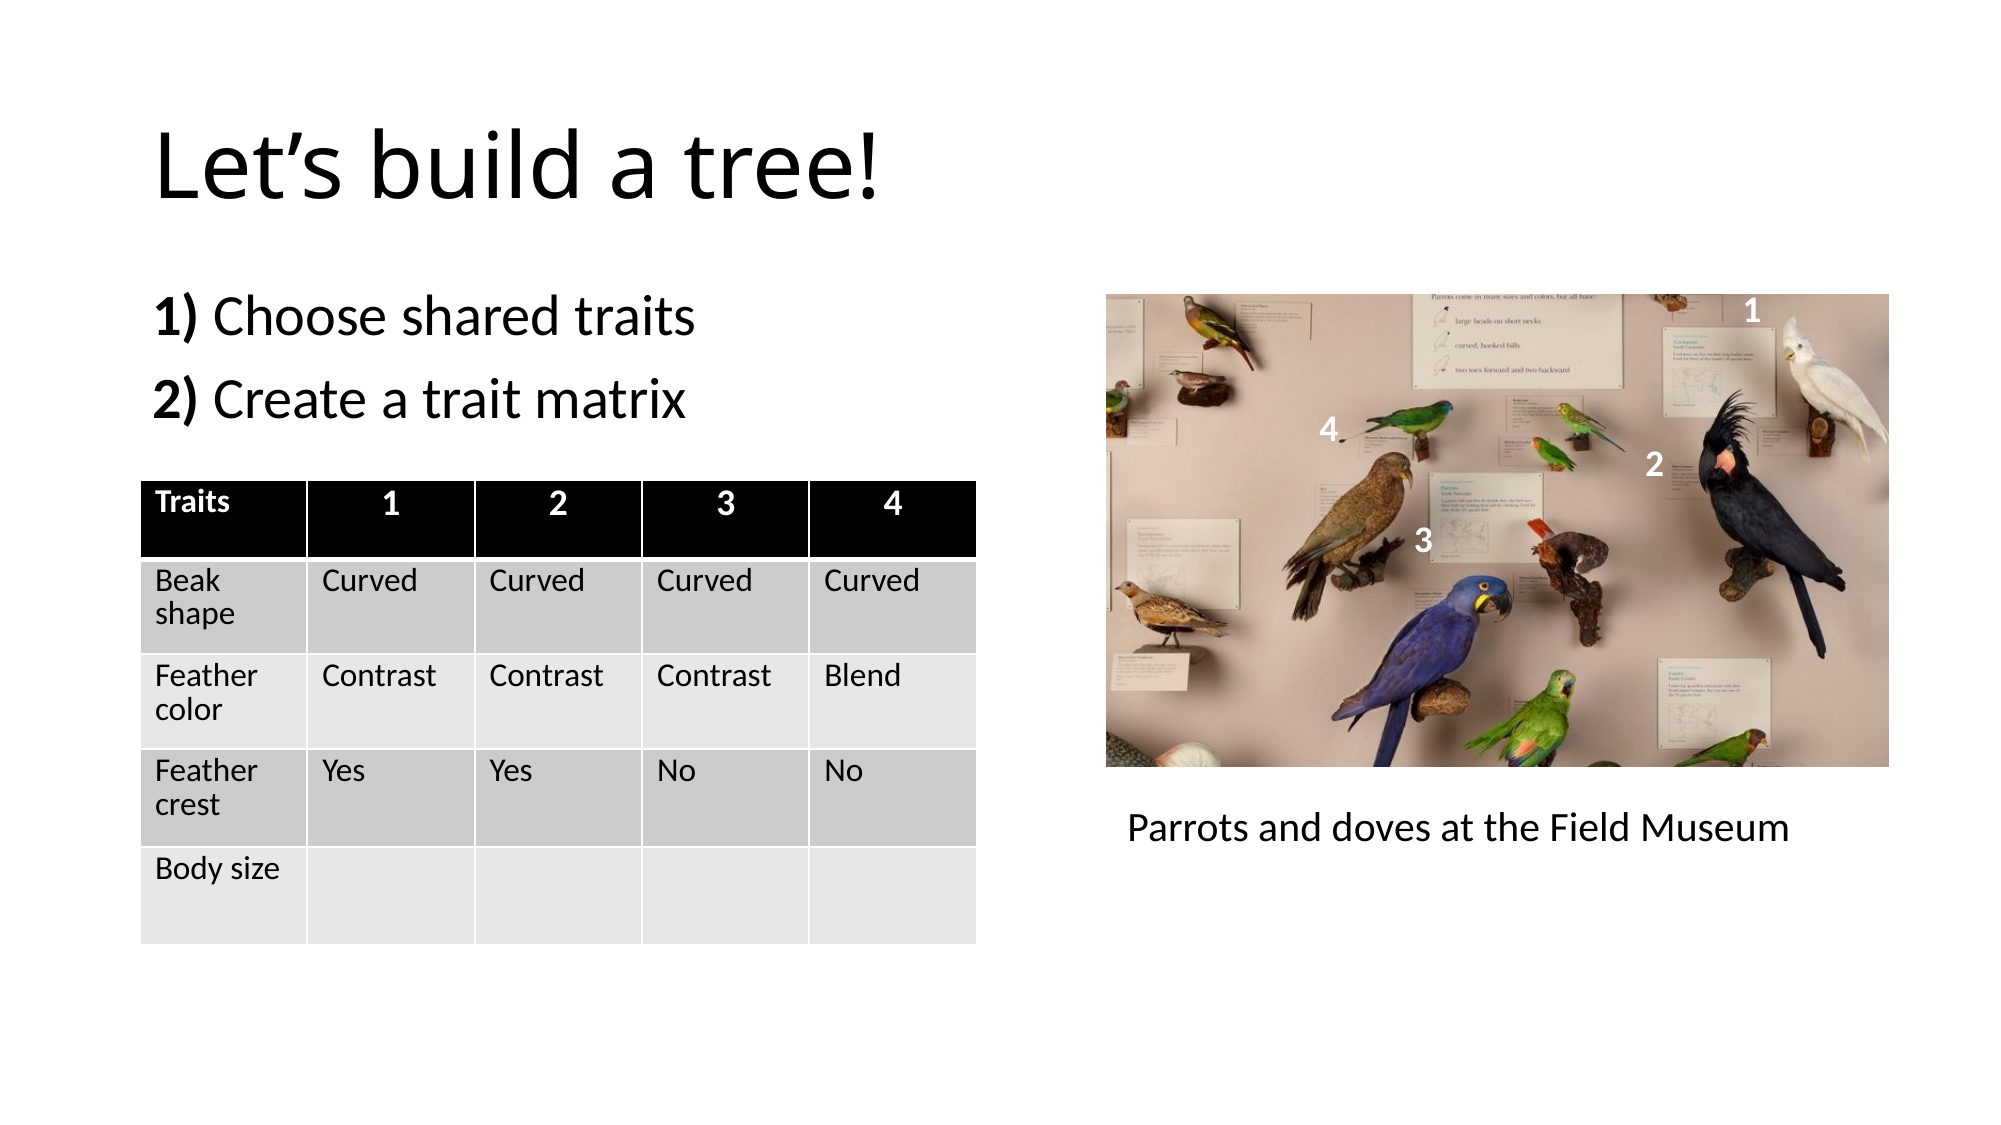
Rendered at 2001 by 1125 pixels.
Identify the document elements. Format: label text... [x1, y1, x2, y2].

table_cell Blend [810, 655, 976, 748]
table_cell Contrast [643, 655, 808, 748]
table_header 3 [643, 481, 808, 557]
table_cell [476, 848, 641, 944]
table_header 2 [476, 481, 641, 557]
table_cell Yes [308, 750, 474, 846]
table_header Traits [141, 481, 306, 557]
title Let’s build a tree! [137, 59, 1863, 278]
table_cell Curved [810, 562, 976, 653]
table_cell Curved [476, 562, 641, 653]
table_cell [308, 848, 474, 944]
table_cell [643, 848, 808, 944]
table_cell Body size [141, 848, 306, 944]
table_cell Contrast [308, 655, 474, 748]
table_cell Feather color [141, 655, 306, 748]
text_box 1) Choose shared traits 2) Create a trait matrix [137, 277, 832, 630]
text_box Parrots and doves at the Field Museum [1112, 792, 1806, 858]
table_cell Feather crest [141, 750, 306, 846]
table_header 1 [308, 481, 474, 557]
table_cell No [810, 750, 976, 846]
table_cell [810, 848, 976, 944]
table_cell Yes [476, 750, 641, 846]
table_cell No [643, 750, 808, 846]
table_cell Beak shape [141, 562, 306, 653]
table_cell Curved [308, 562, 474, 653]
table_cell Curved [643, 562, 808, 653]
table_header 4 [810, 481, 976, 557]
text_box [1106, 277, 1889, 767]
table_cell Contrast [476, 655, 641, 748]
